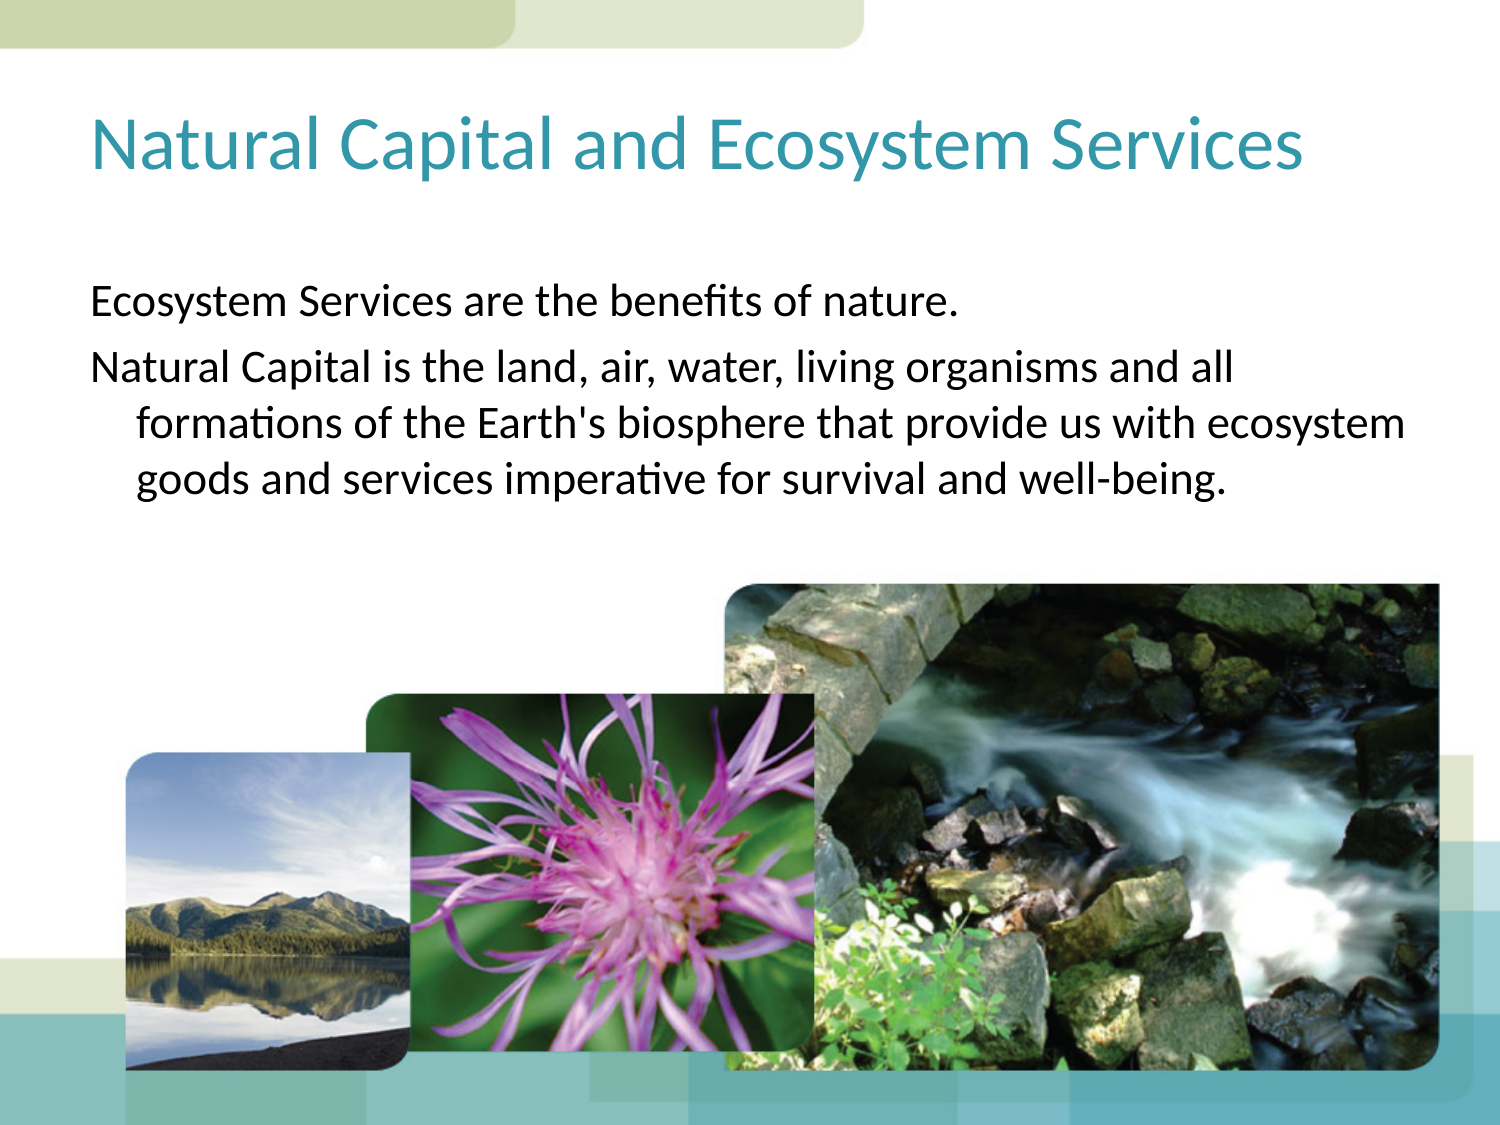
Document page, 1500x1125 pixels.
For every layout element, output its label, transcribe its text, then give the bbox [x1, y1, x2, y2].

picture [0, 0, 1500, 1125]
list Ecosystem Services are the benefits of nature. Natural Capital is the land, air, water, living organisms and all formations of the Earth's biosphere that provide us with ecosystem goods and services imperative for survival and well-being. [75, 262, 1425, 570]
title Natural Capital and Ecosystem Services [75, 45, 1425, 233]
